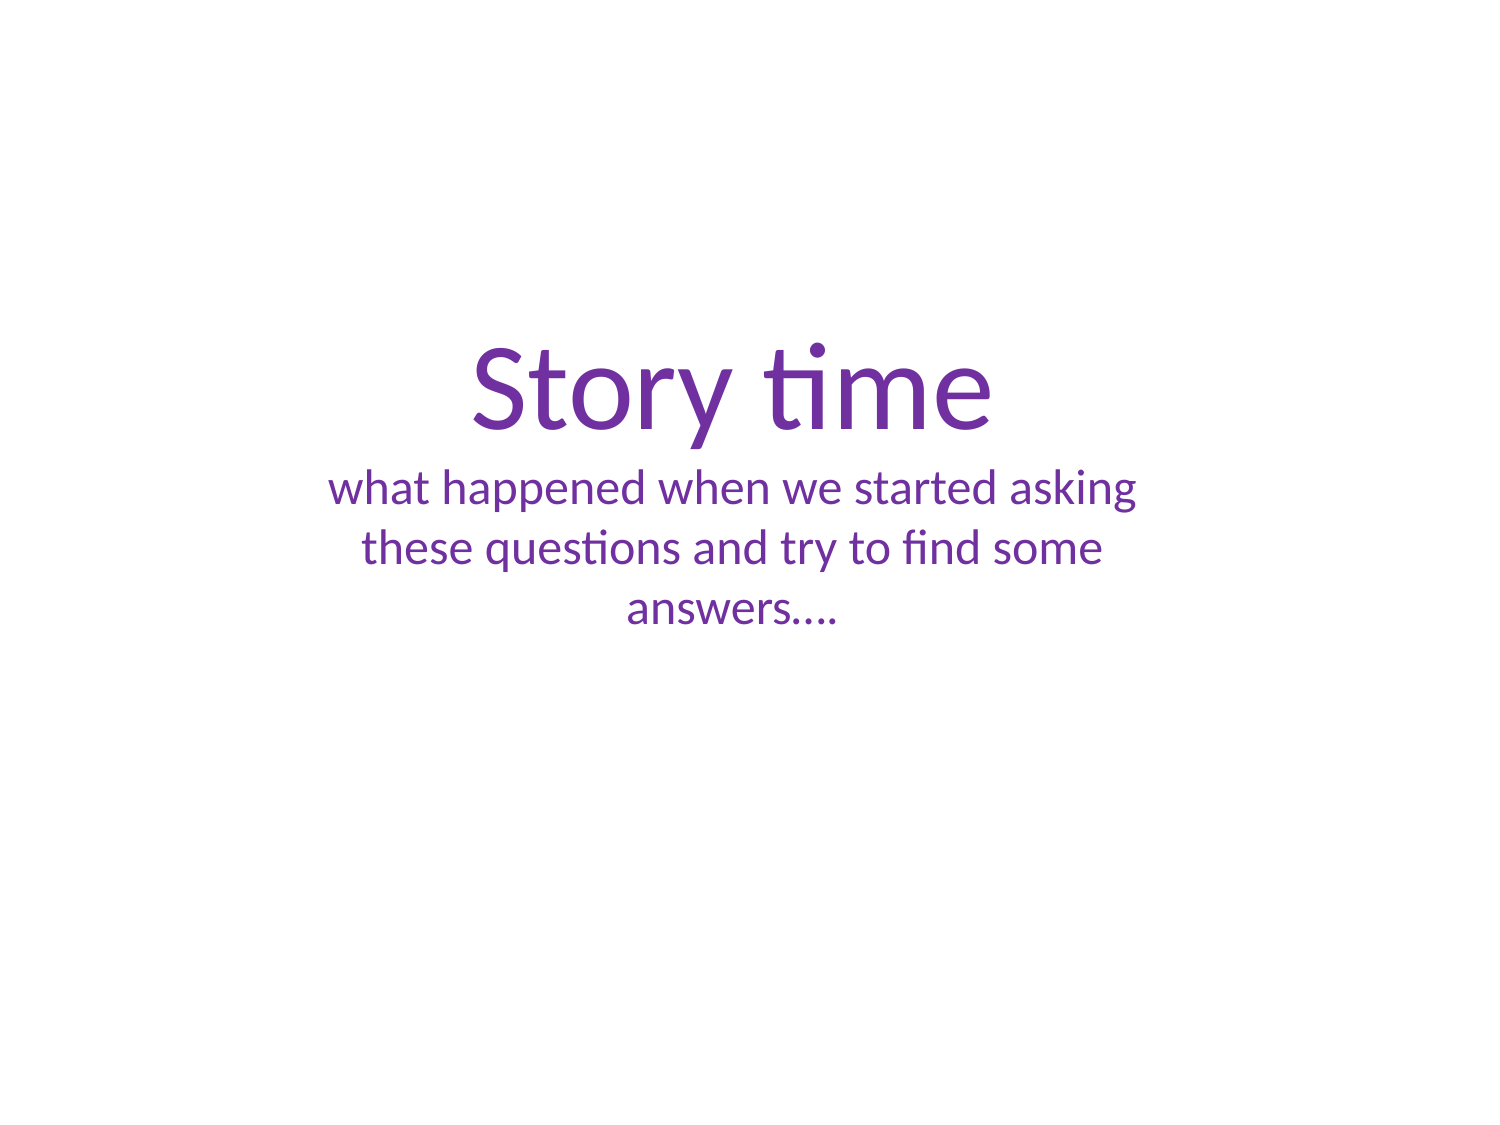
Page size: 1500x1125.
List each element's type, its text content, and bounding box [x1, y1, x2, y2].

text_box Story time what happened when we started asking these questions and try to find some answers…. [300, 297, 1165, 643]
